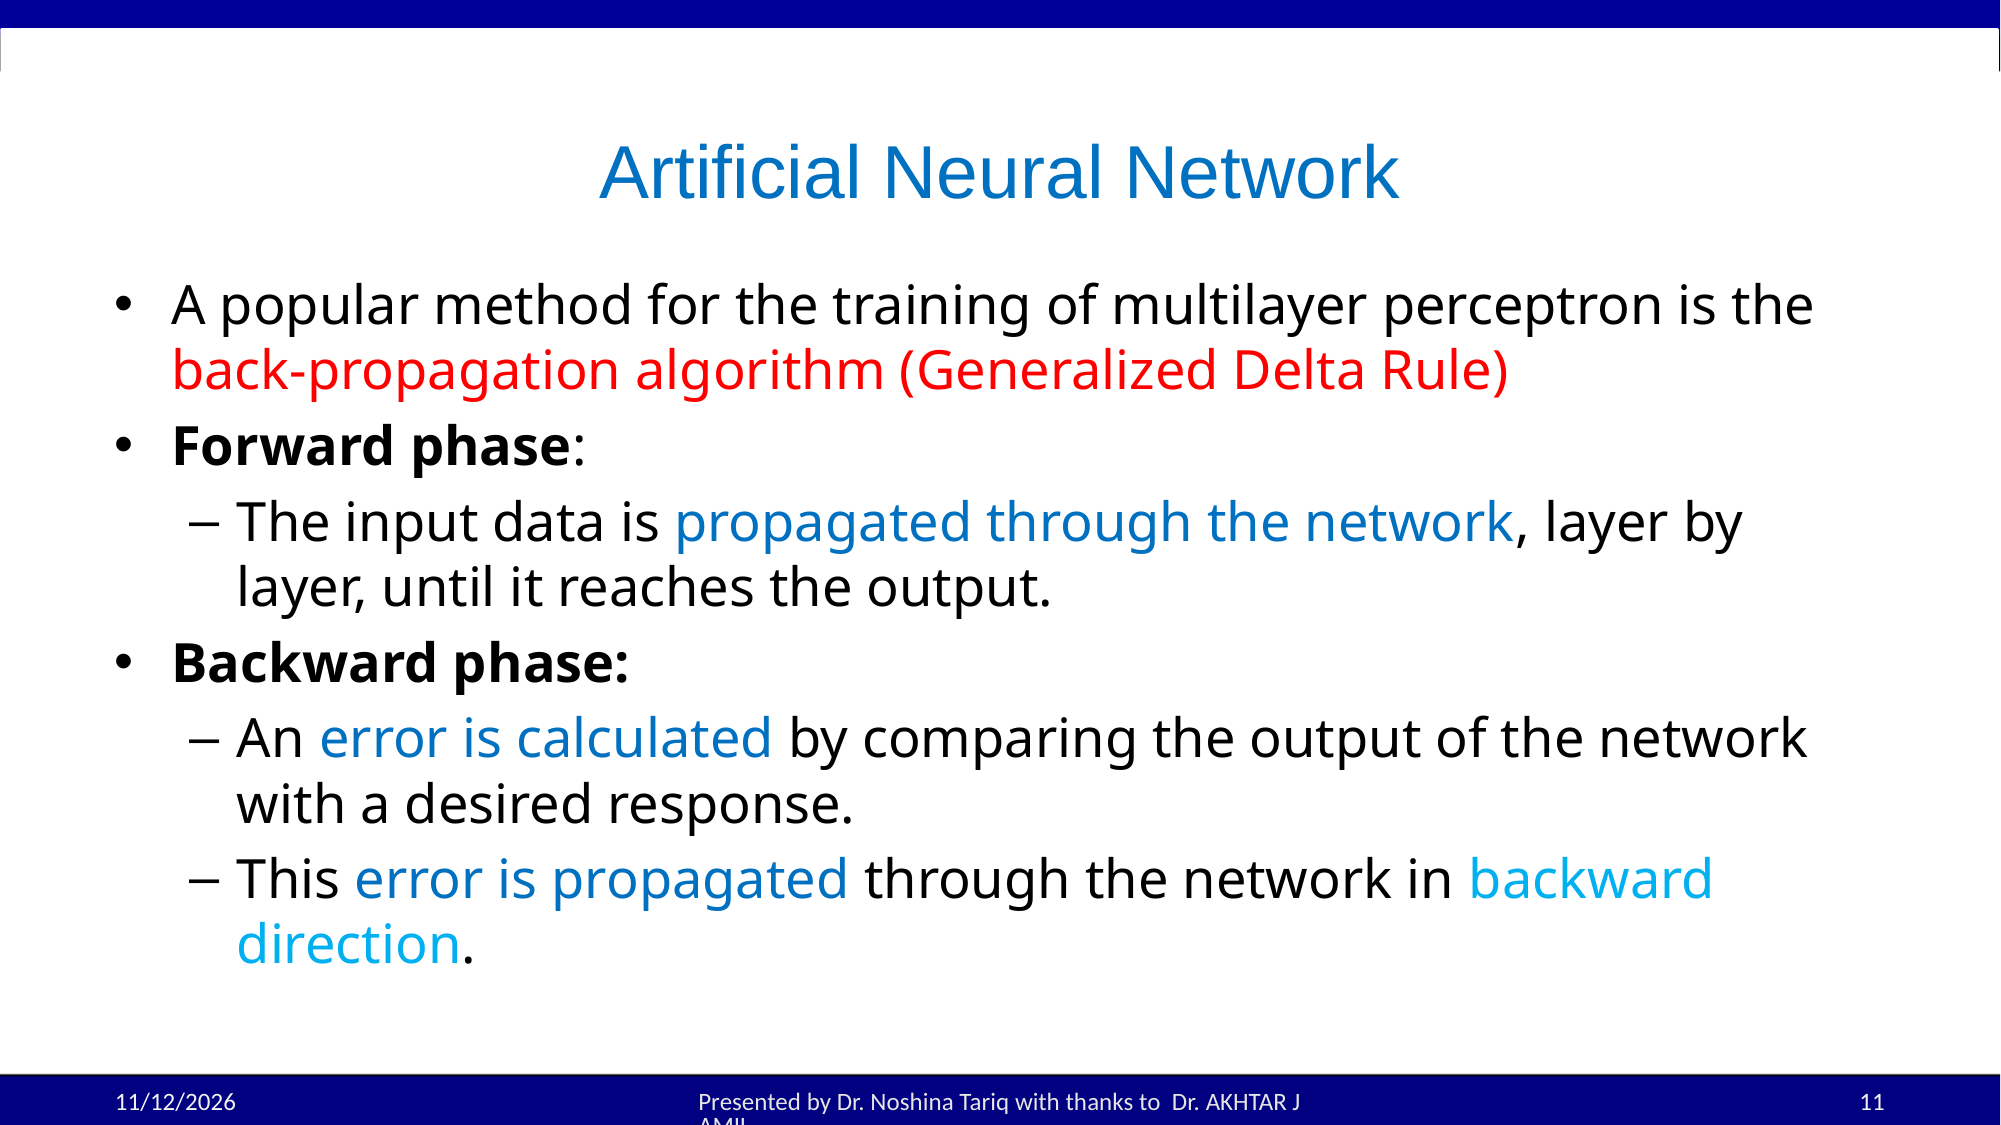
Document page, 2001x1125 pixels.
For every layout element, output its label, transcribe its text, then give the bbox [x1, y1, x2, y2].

slide_number 11-Sep-25 [99, 1062, 567, 1125]
list A popular method for the training of multilayer perceptron is the back-propagation algorithm (Generalized Delta Rule) Forward phase: The input data is propagated through the network, layer by layer, until it reaches the output. Backward phase: An error is calculated by comparing the output of the network with a desired response. This error is propagated through the network in backward direction. [99, 262, 1900, 1005]
title Artificial Neural Network [99, 99, 1900, 238]
slide_number 11 [1433, 1062, 1900, 1125]
footer Presented by Dr. Noshina Tariq with thanks to Dr. AKHTAR JAMIL [683, 1062, 1317, 1125]
picture [0, 0, 2001, 1125]
